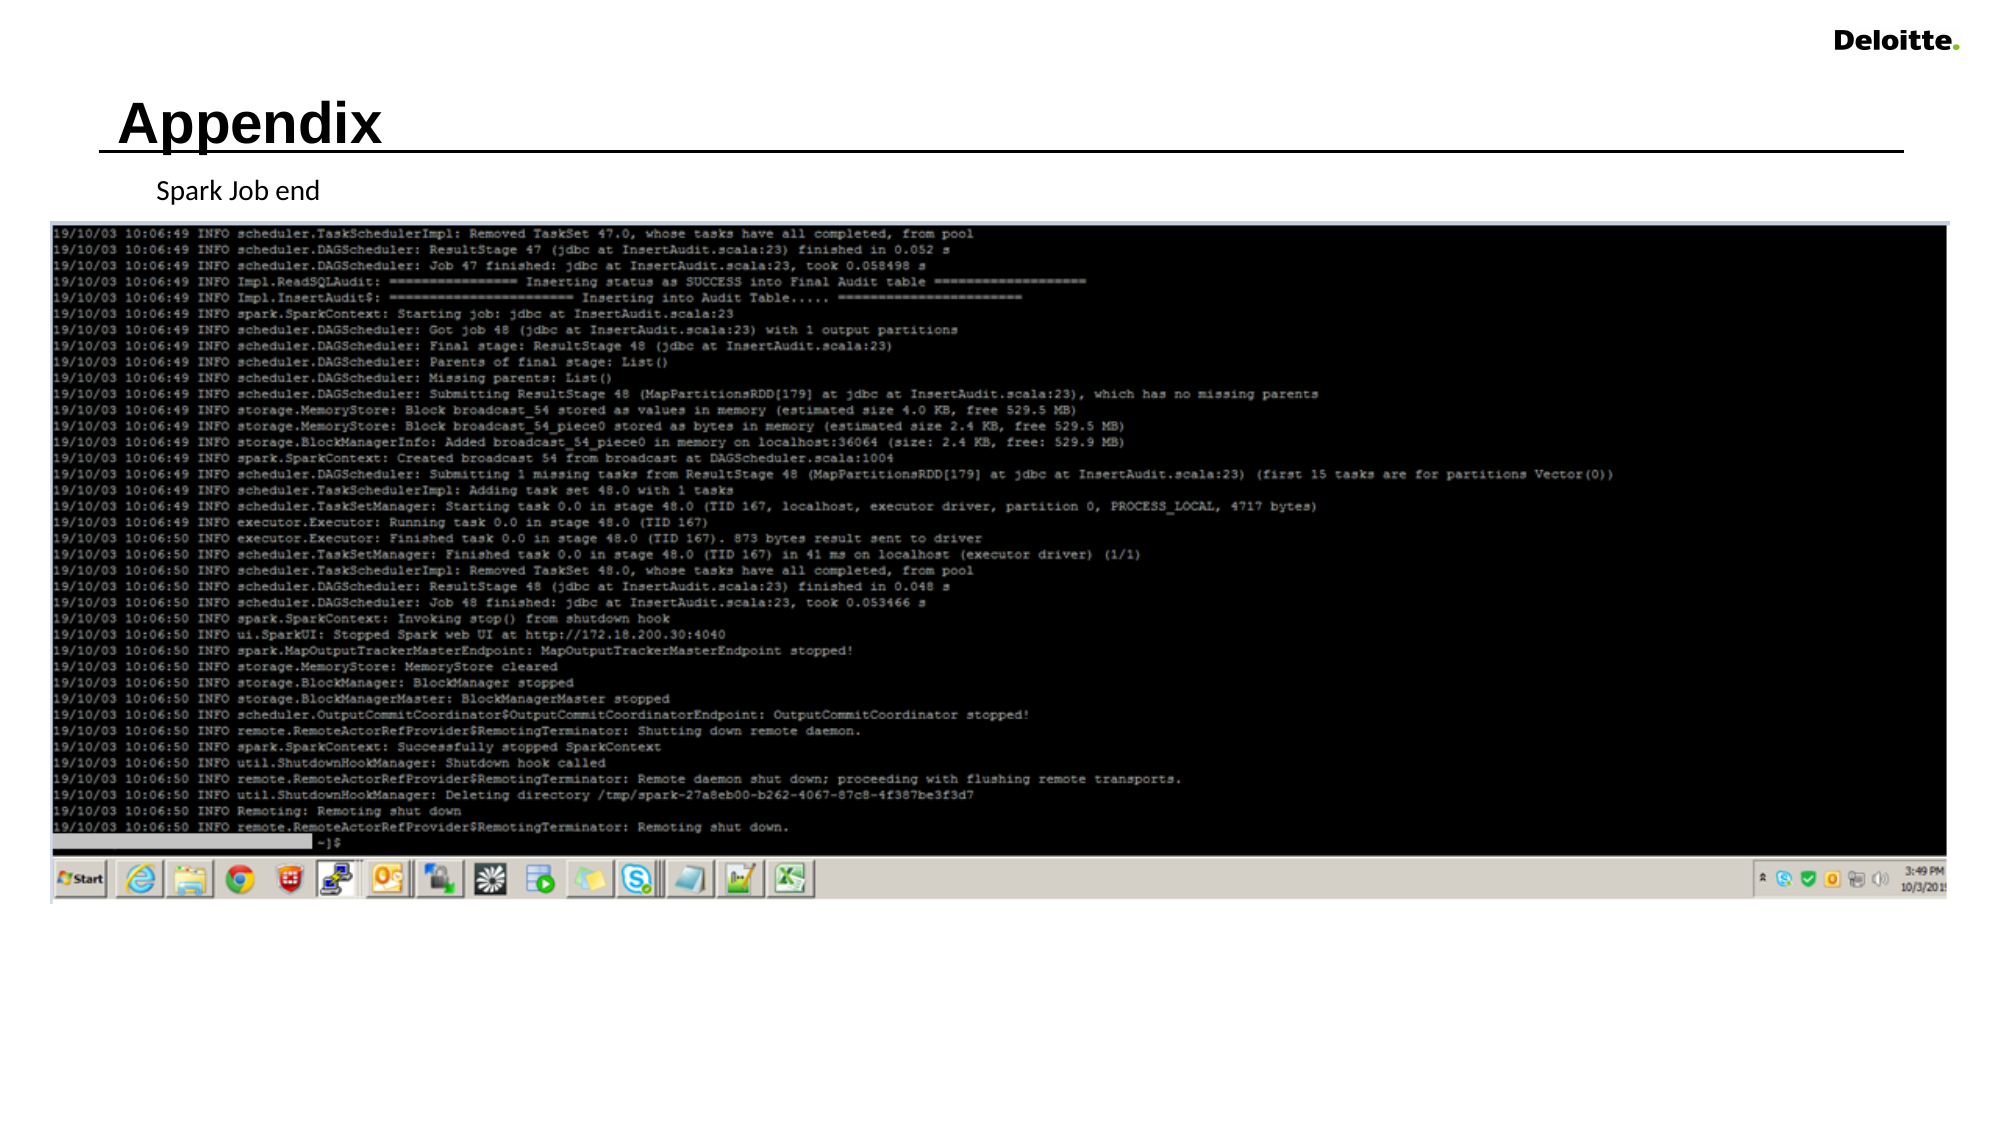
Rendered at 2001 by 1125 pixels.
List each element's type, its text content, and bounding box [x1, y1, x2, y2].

picture [1831, 26, 1962, 53]
picture [49, 221, 1950, 904]
title Appendix [102, 34, 1946, 164]
text_box Spark Job end [141, 164, 514, 214]
